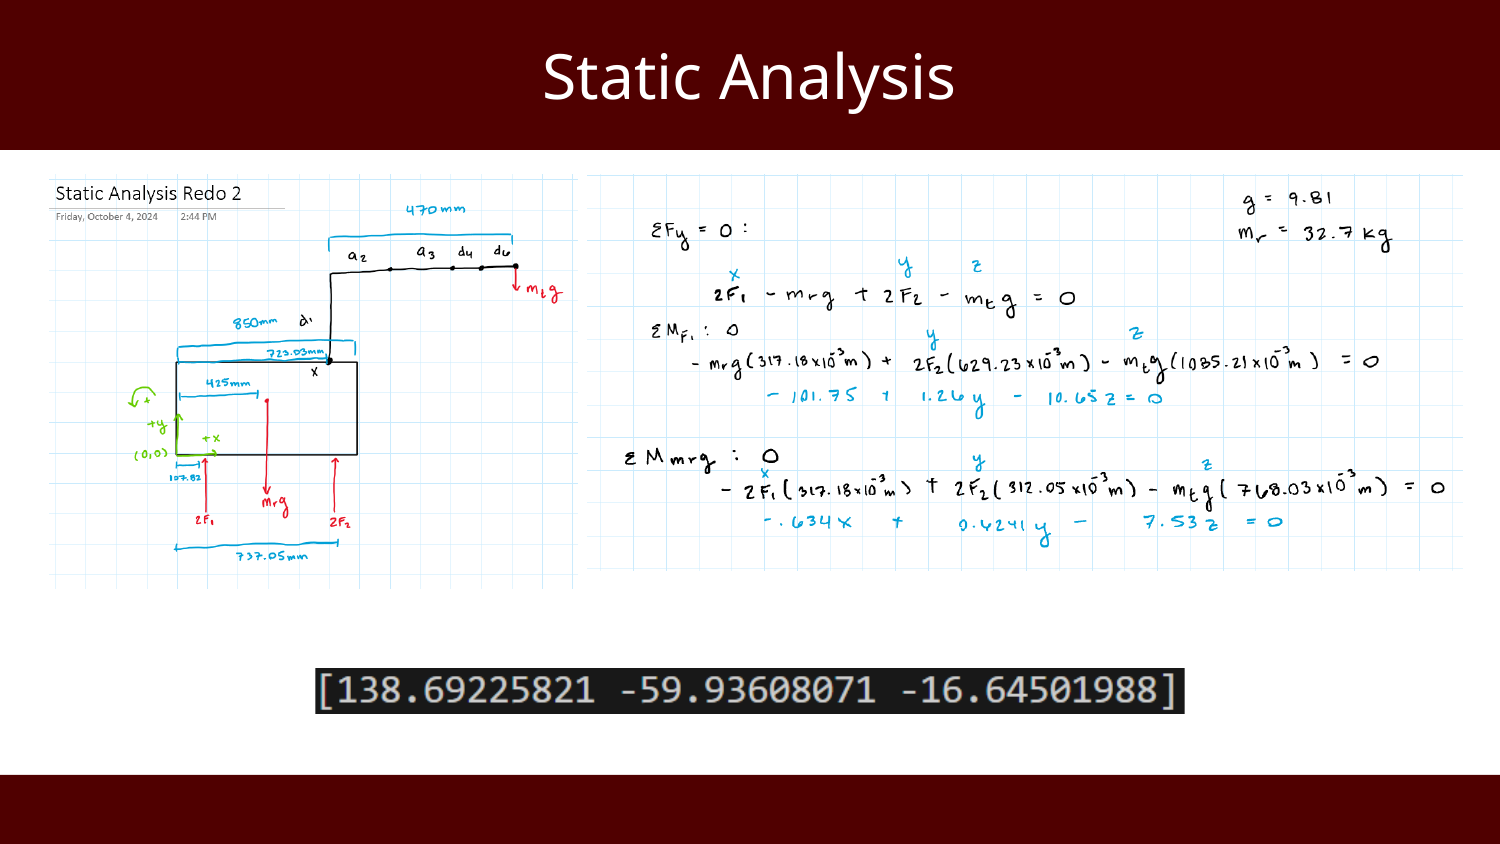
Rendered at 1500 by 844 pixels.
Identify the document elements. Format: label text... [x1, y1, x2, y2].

title Static Analysis [0, 0, 1500, 150]
picture [315, 668, 1185, 714]
picture [49, 174, 578, 590]
title [0, 774, 1500, 844]
picture [587, 174, 1463, 572]
